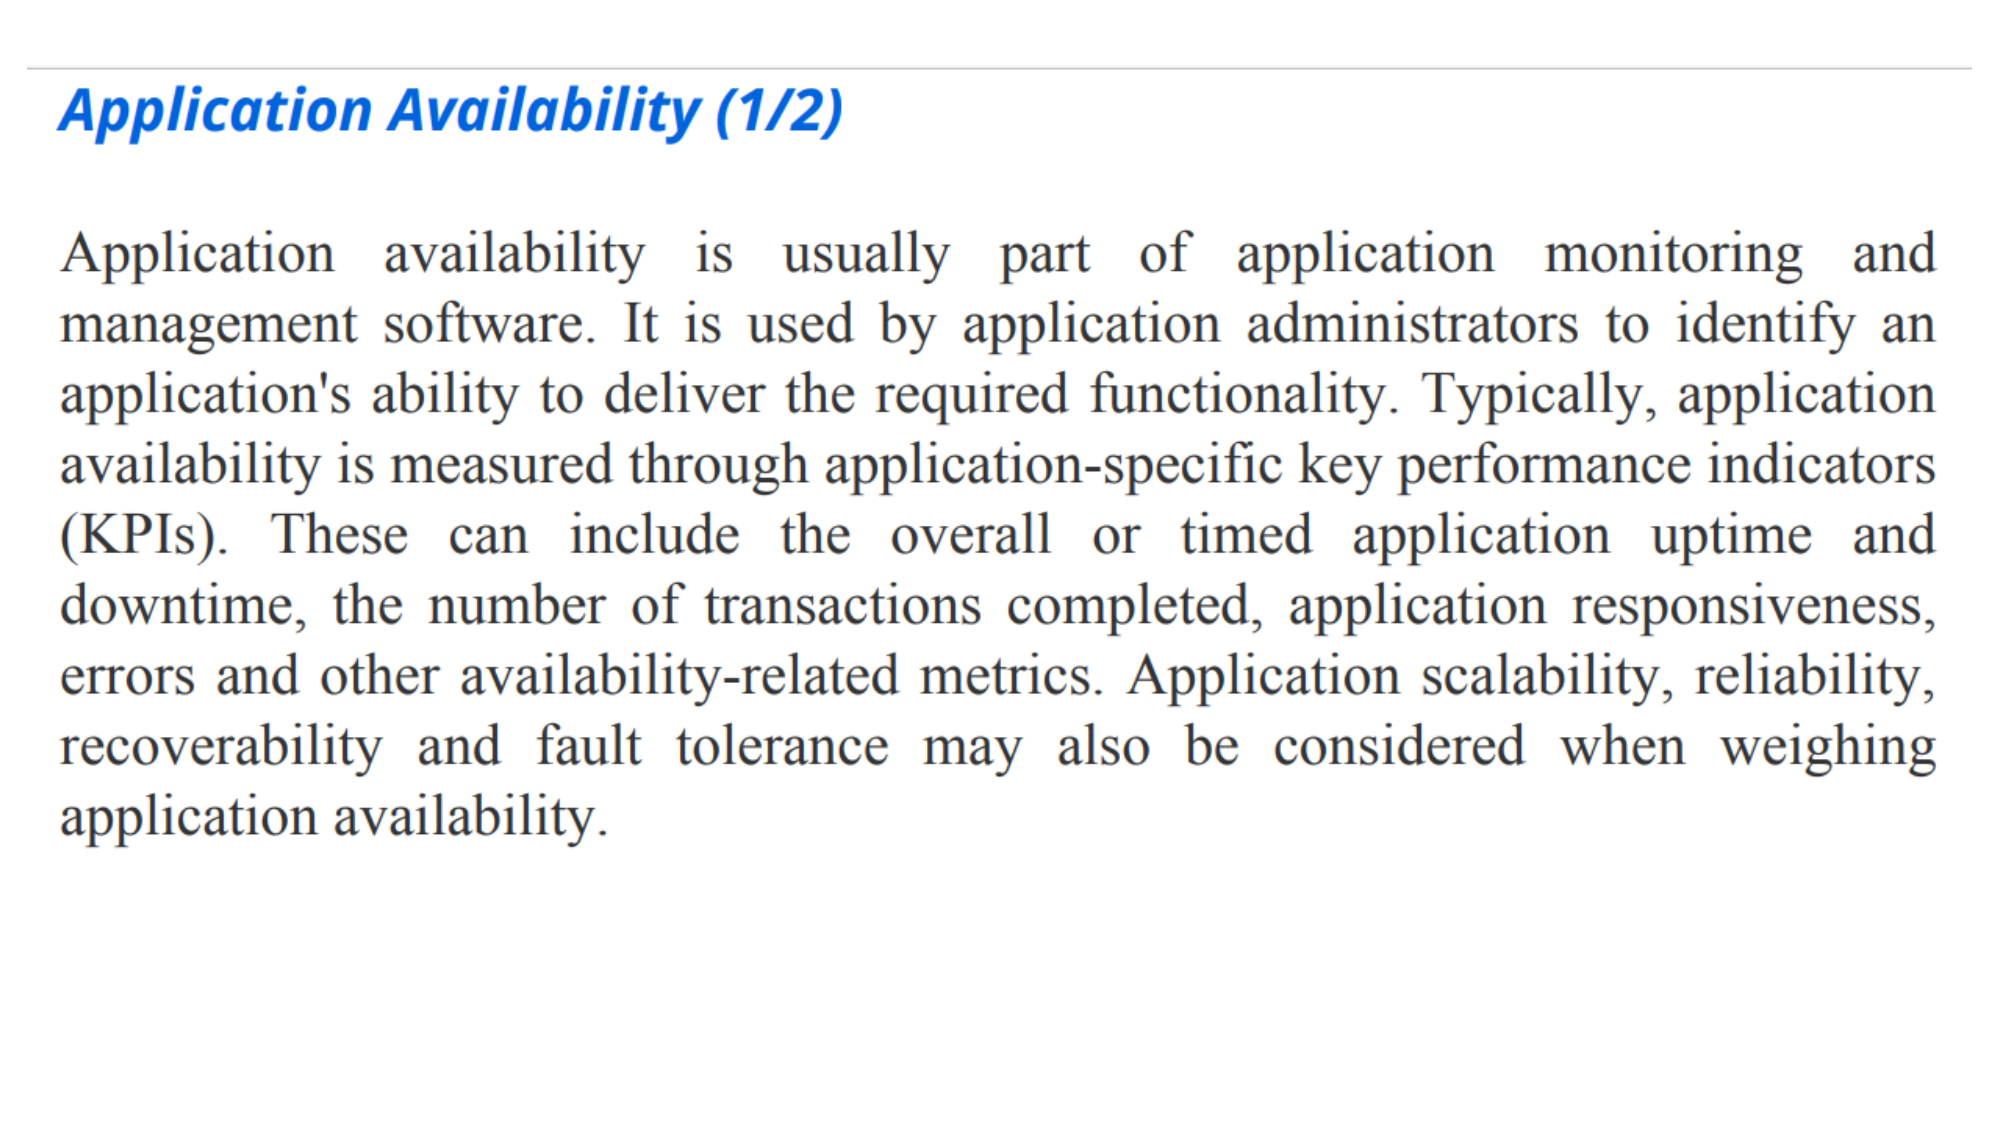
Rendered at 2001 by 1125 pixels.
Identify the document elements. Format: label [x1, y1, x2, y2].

picture [27, 65, 1973, 855]
